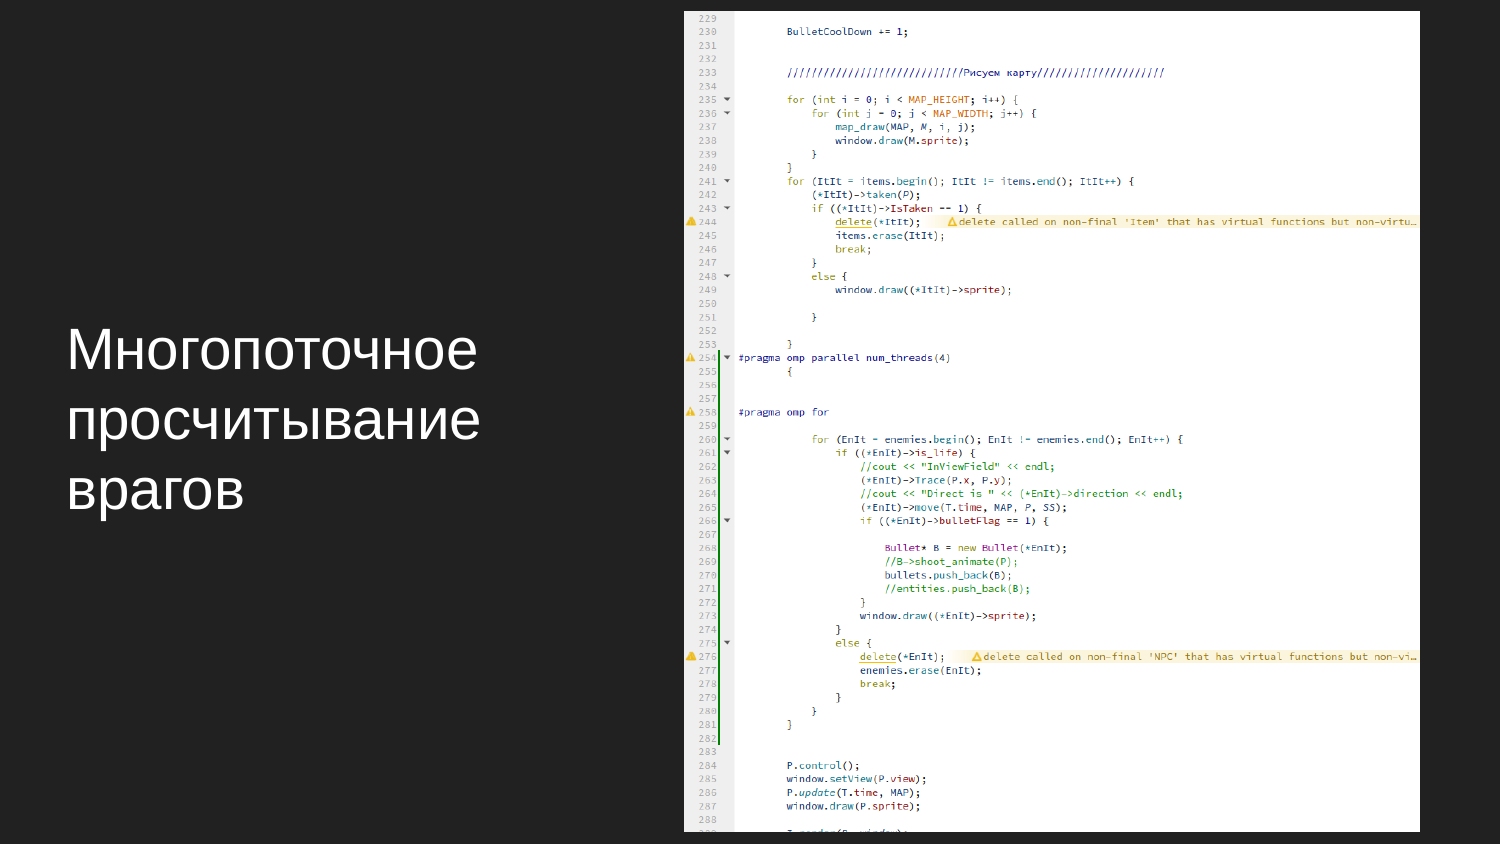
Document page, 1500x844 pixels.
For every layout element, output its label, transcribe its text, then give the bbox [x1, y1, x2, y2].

title Многопоточное просчитывание врагов [51, 296, 667, 391]
picture [684, 11, 1421, 833]
